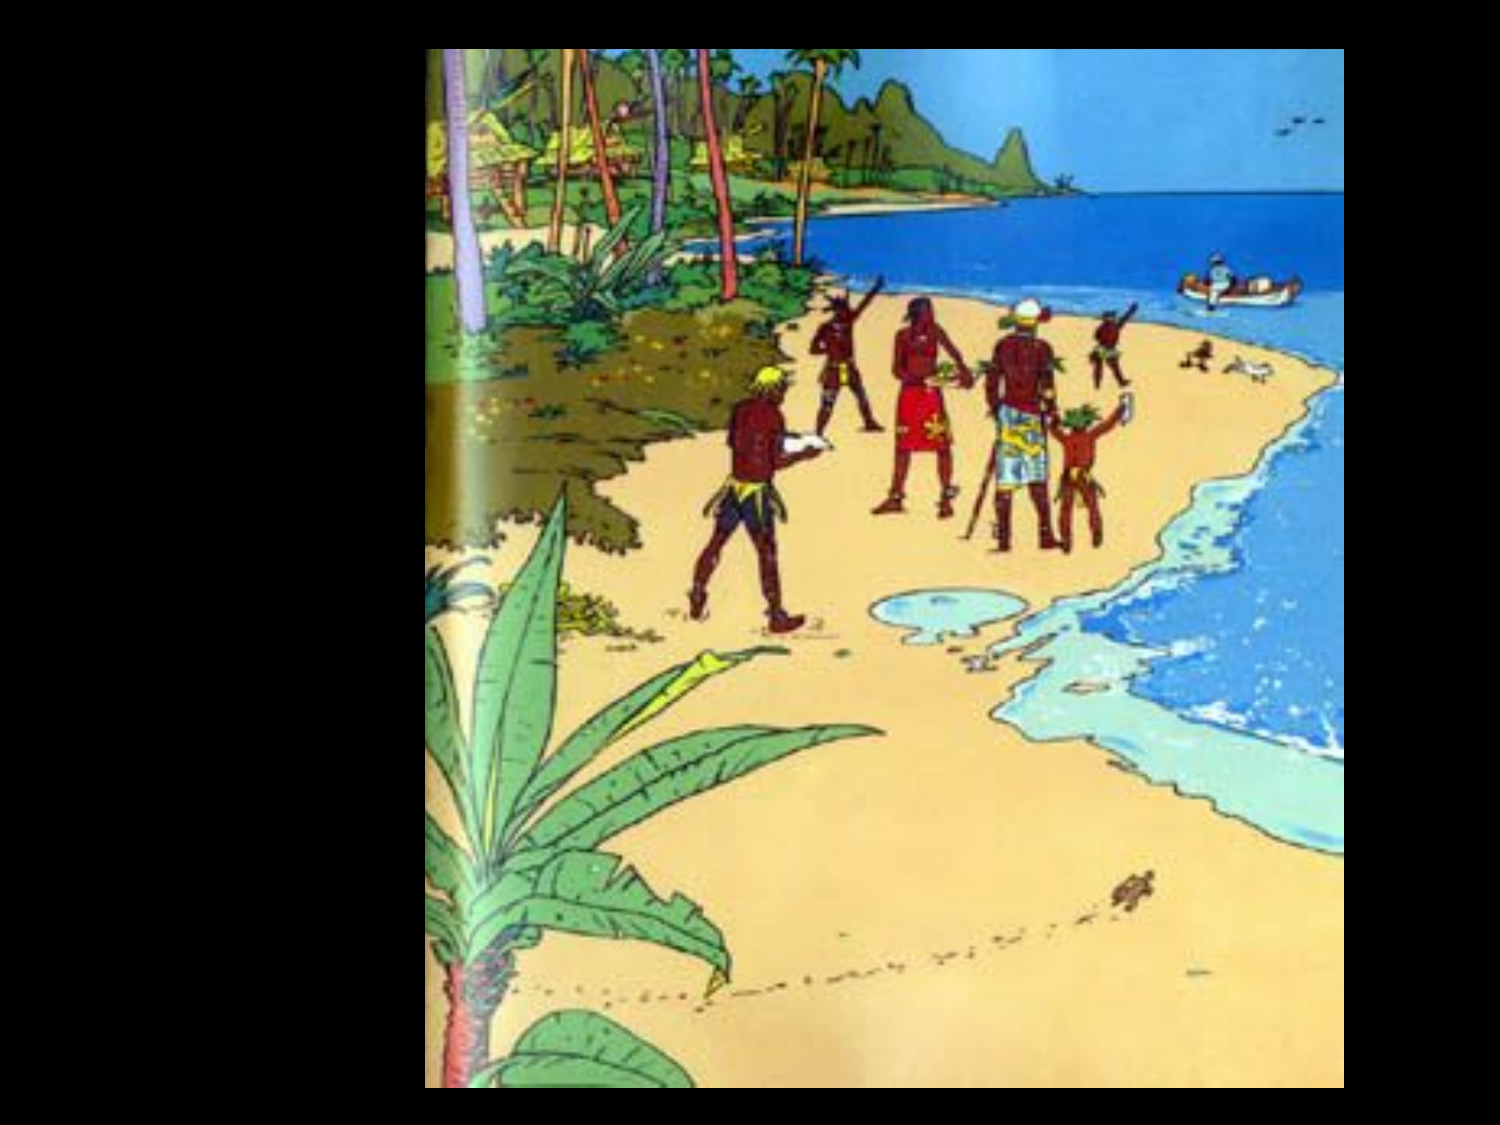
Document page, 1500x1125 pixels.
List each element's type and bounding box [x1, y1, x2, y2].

list [424, 49, 1344, 1088]
